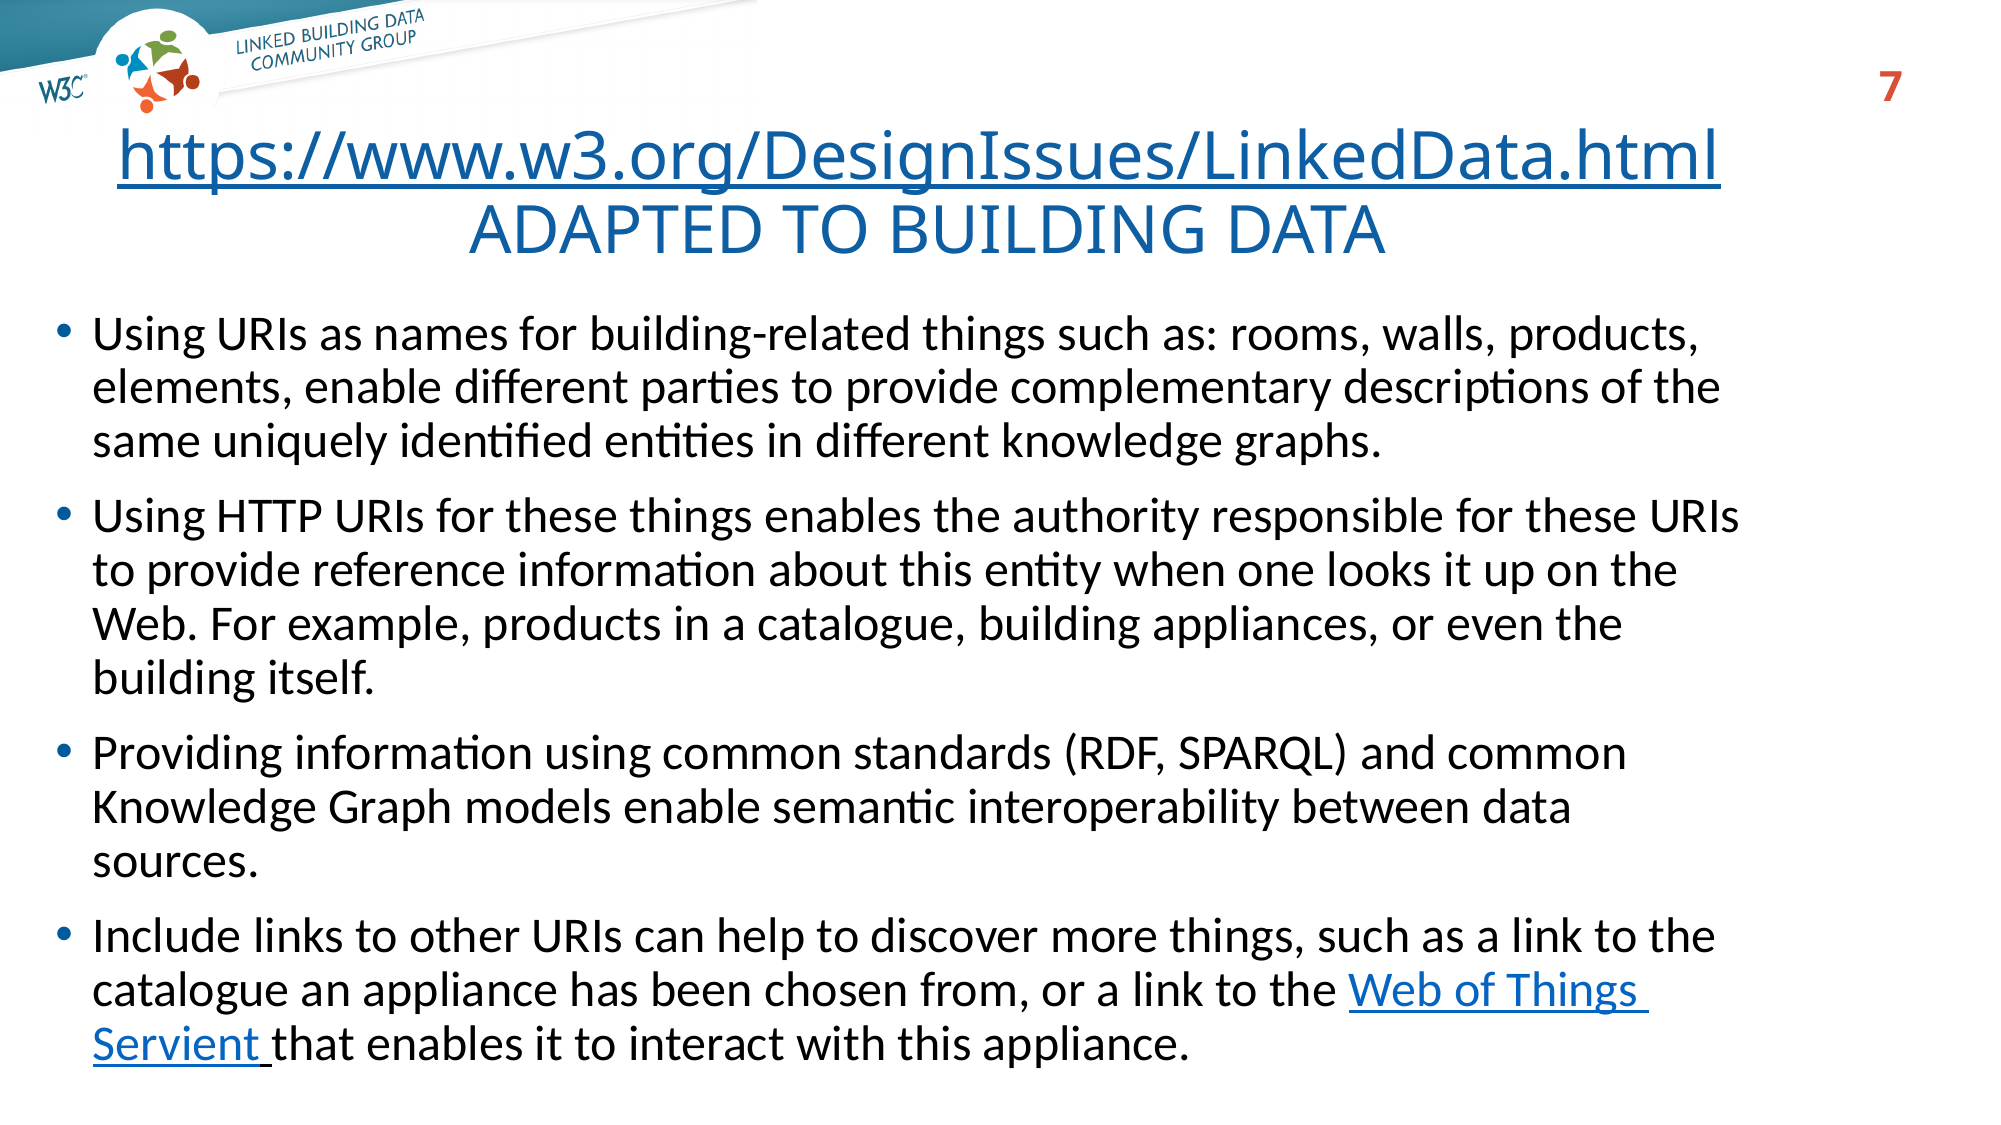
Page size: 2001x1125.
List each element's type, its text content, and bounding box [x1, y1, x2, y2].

text_box 7 [1839, 51, 1943, 126]
picture [0, 0, 757, 138]
text_box https://www.w3.org/DesignIssues/LinkedData.html adapted to building data [73, 82, 1799, 300]
text_box Using URIs as names for building-related things such as: rooms, walls, products, elements, enable different parties to provide complementary descriptions of the same uniquely identified entities in different knowledge graphs. Using HTTP URIs for these things enables the authority responsible for these URIs to provide reference information about this entity when one looks it up on the Web. For example, products in a catalogue, building appliances, or even the building itself. Providing information using common standards (RDF, SPARQL) and common Knowledge Graph models enable semantic interoperability between data sources. Include links to other URIs can help to discover more things, such as a link to the catalogue an appliance has been chosen from, or a link to the Web of Things Servient that enables it to interact with this appliance. [40, 299, 1766, 1014]
